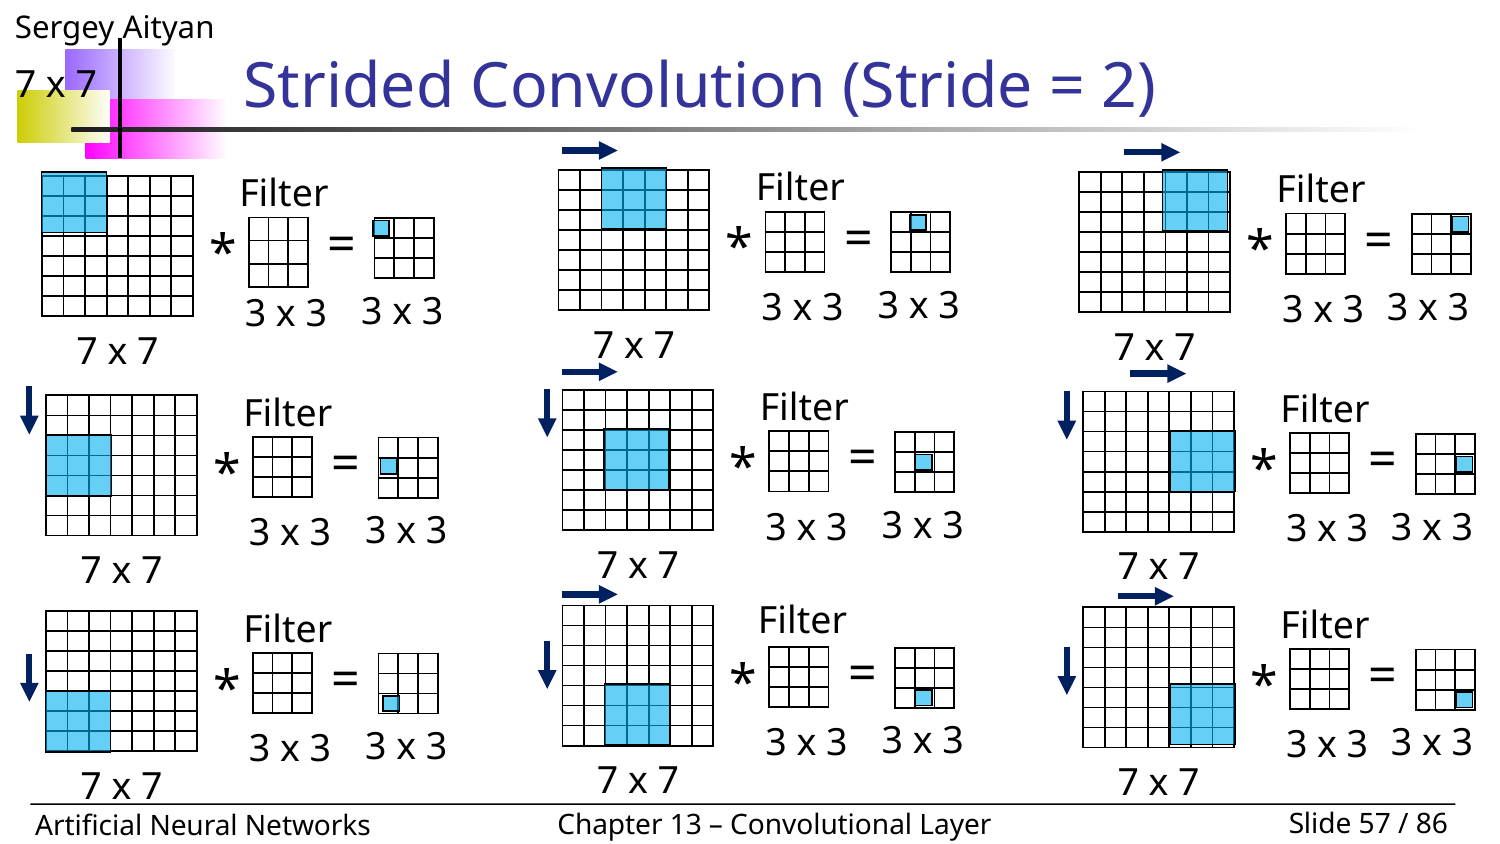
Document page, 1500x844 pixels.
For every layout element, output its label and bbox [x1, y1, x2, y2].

table_cell [689, 271, 708, 289]
table_cell [563, 431, 583, 449]
table_cell [176, 632, 196, 650]
table_header [1127, 608, 1147, 627]
table_cell [1301, 474, 1309, 492]
table_cell [133, 416, 153, 435]
table_cell [693, 666, 712, 685]
table_cell [1166, 293, 1186, 311]
table_cell [693, 451, 712, 469]
table_header [916, 649, 934, 667]
table_cell [1084, 452, 1104, 471]
table_cell [1145, 293, 1165, 311]
table_cell [419, 674, 437, 693]
table_cell [47, 516, 67, 535]
table_cell [176, 672, 196, 690]
table_header [129, 177, 149, 195]
table_header [293, 442, 311, 456]
table_cell [151, 277, 170, 295]
text_box [909, 214, 927, 231]
table_cell [172, 297, 192, 315]
table_cell [90, 496, 110, 515]
table_cell [1436, 455, 1454, 473]
table_cell [1106, 452, 1125, 471]
text_box [604, 683, 670, 745]
table_cell [112, 436, 131, 455]
table_header [90, 396, 110, 415]
text_box [714, 588, 989, 771]
table_cell [133, 516, 153, 535]
table_cell [563, 471, 583, 489]
table_header [379, 654, 397, 673]
table_cell [112, 456, 131, 475]
table_cell [1149, 473, 1168, 491]
table_cell [293, 478, 311, 496]
table_cell [155, 712, 174, 730]
table_cell [1145, 233, 1165, 251]
table_cell [693, 726, 712, 745]
table_cell [667, 251, 687, 269]
table_cell [1209, 233, 1229, 251]
text_box [601, 168, 667, 229]
table_cell [806, 253, 824, 271]
table_cell [1084, 493, 1104, 511]
table_cell [563, 491, 583, 509]
text_box [198, 597, 472, 777]
table_cell [1127, 728, 1147, 747]
table_cell [172, 257, 192, 275]
table_cell [129, 197, 149, 215]
table_cell [1080, 233, 1100, 251]
table_cell [581, 231, 601, 249]
table_cell [689, 291, 708, 309]
table_cell [1326, 255, 1344, 273]
table_cell [1170, 668, 1190, 684]
table_cell [781, 688, 788, 706]
table_header [108, 177, 127, 195]
table_cell [606, 666, 626, 683]
text_box [1098, 315, 1221, 376]
table_cell [1209, 273, 1229, 291]
table_cell [1417, 691, 1435, 709]
table_cell [399, 479, 417, 497]
table_cell [671, 686, 691, 705]
table_cell [1102, 193, 1121, 211]
table_cell [176, 516, 196, 535]
table_cell [68, 672, 88, 690]
table_header [264, 442, 272, 456]
table_cell [151, 257, 170, 275]
table_cell [1123, 293, 1143, 311]
table_header [289, 222, 307, 240]
table_cell [628, 511, 648, 529]
table_cell [289, 241, 307, 263]
table_cell [129, 257, 149, 275]
table_cell [68, 416, 88, 435]
table_cell [650, 491, 669, 509]
table_cell [129, 297, 149, 315]
table_header [1149, 392, 1168, 411]
table_header [810, 649, 828, 666]
table_header [111, 612, 131, 630]
text_box [1456, 456, 1473, 473]
table_header [1084, 392, 1104, 411]
table_cell [47, 496, 67, 515]
text_box [1102, 750, 1225, 811]
table_cell [68, 632, 88, 650]
table_header [1432, 215, 1450, 233]
table_cell [1127, 708, 1147, 727]
table_cell [671, 451, 691, 469]
table_header [1301, 438, 1309, 452]
table_cell [176, 496, 196, 515]
table_cell [585, 726, 604, 745]
table_header [415, 219, 433, 237]
table_header [935, 649, 953, 667]
table_cell [1080, 213, 1100, 231]
table_header [671, 391, 691, 409]
table_cell [585, 451, 604, 469]
table_cell [273, 458, 291, 476]
table_cell [671, 471, 691, 489]
table_cell [43, 277, 63, 295]
table_header [790, 436, 808, 450]
table_cell [667, 191, 687, 209]
table_cell [47, 416, 67, 435]
table_header [176, 612, 196, 630]
table_cell [1192, 513, 1212, 531]
table_cell [1123, 273, 1143, 291]
table_header [1456, 435, 1474, 453]
table_cell [896, 689, 914, 707]
table_cell [602, 231, 622, 249]
table_header [777, 216, 784, 231]
table_cell [111, 516, 131, 535]
table_cell [379, 479, 397, 497]
table_cell [1149, 412, 1168, 431]
table_cell [1456, 455, 1474, 473]
table_cell [1311, 474, 1329, 492]
table_cell [810, 452, 828, 470]
table_header [1080, 173, 1100, 191]
table_cell [1170, 513, 1190, 531]
table_header [264, 657, 272, 672]
table_cell [689, 191, 708, 209]
table_cell [1106, 668, 1125, 687]
table_cell [563, 646, 583, 665]
table_header [781, 436, 788, 450]
table_cell [293, 674, 311, 692]
table_header [1417, 435, 1435, 453]
table_cell [176, 712, 196, 730]
table_header [273, 442, 291, 456]
table_cell [1192, 412, 1212, 431]
table_cell [671, 646, 691, 665]
table_header [671, 606, 691, 625]
table_cell [559, 191, 579, 209]
table_cell [273, 674, 291, 692]
table_header [1127, 392, 1147, 411]
table_cell [559, 211, 579, 229]
table_cell [693, 511, 712, 529]
table_cell [1106, 473, 1125, 491]
table_cell [133, 456, 153, 475]
table_header [935, 433, 953, 451]
table_cell [1106, 513, 1125, 531]
table_cell [43, 297, 63, 315]
table_cell [1330, 690, 1348, 708]
table_header [111, 396, 131, 415]
table_cell [1084, 728, 1104, 747]
table_cell [151, 237, 170, 255]
table_cell [133, 712, 153, 730]
table_cell [892, 233, 910, 251]
table_cell [133, 732, 153, 750]
table_header [375, 219, 393, 237]
table_cell [1123, 233, 1143, 251]
table_cell [1127, 668, 1147, 687]
table_header [419, 654, 437, 673]
table_cell [1452, 255, 1470, 273]
table_cell [151, 217, 170, 235]
table_header [1330, 438, 1348, 452]
table_cell [585, 471, 604, 489]
text_box [561, 313, 700, 374]
table_cell [395, 259, 413, 277]
table_cell [43, 257, 63, 275]
table_cell [1192, 668, 1212, 684]
table_cell [896, 669, 914, 687]
table_cell [1145, 213, 1162, 231]
table_cell [916, 453, 934, 471]
table_header [273, 657, 291, 672]
table_header [395, 219, 413, 237]
table_cell [1188, 253, 1208, 271]
table_cell [273, 478, 291, 496]
table_header [650, 391, 669, 409]
title [228, 46, 1332, 128]
table_header [628, 391, 648, 409]
table_header [1436, 435, 1454, 453]
table_cell [935, 689, 953, 707]
table_cell [1213, 513, 1233, 531]
table_cell [777, 253, 784, 271]
table_header [269, 222, 287, 240]
table_cell [896, 453, 914, 471]
table_cell [1311, 670, 1329, 688]
table_header [1213, 608, 1233, 627]
table_cell [64, 237, 84, 255]
table_cell [628, 411, 648, 429]
table_cell [1106, 493, 1125, 511]
table_cell [419, 479, 437, 497]
table_cell [399, 674, 417, 693]
table_cell [1123, 253, 1143, 271]
table_header [667, 171, 687, 189]
table_cell [693, 706, 712, 725]
table_cell [935, 473, 953, 491]
table_header [260, 222, 268, 240]
table_cell [585, 706, 604, 725]
table_header [151, 177, 170, 195]
table_cell [1145, 253, 1165, 271]
table_header [68, 612, 88, 630]
table_cell [1170, 628, 1190, 647]
text_box [382, 695, 400, 712]
table_cell [1106, 728, 1125, 747]
text_box [714, 375, 989, 555]
table_cell [133, 496, 153, 515]
table_cell [111, 672, 131, 690]
table_cell [1330, 454, 1348, 472]
table_cell [777, 233, 784, 251]
text_box [41, 172, 107, 233]
table_cell [585, 431, 604, 449]
table_cell [931, 233, 949, 251]
table_header [1192, 608, 1212, 627]
table_cell [1149, 452, 1168, 471]
text_box [604, 429, 670, 490]
table_cell [602, 251, 622, 269]
table_cell [606, 646, 626, 665]
table_cell [1084, 513, 1104, 531]
table_cell [1123, 193, 1143, 211]
table_cell [1149, 628, 1168, 647]
table_cell [790, 452, 808, 470]
table_cell [1084, 648, 1104, 667]
table_cell [1311, 690, 1329, 708]
table_cell [1311, 454, 1329, 472]
table_cell [1432, 255, 1450, 273]
table_cell [624, 251, 644, 269]
table_cell [1149, 688, 1168, 707]
table_cell [1213, 412, 1233, 431]
table_cell [111, 692, 131, 710]
table_header [399, 654, 417, 673]
table_cell [112, 476, 131, 495]
table_cell [810, 688, 828, 706]
table_cell [111, 496, 131, 515]
table_header [47, 396, 67, 415]
table_cell [1106, 432, 1125, 451]
table_header [1297, 218, 1305, 233]
table_cell [264, 478, 272, 496]
table_cell [935, 669, 953, 687]
table_cell [606, 626, 626, 645]
table_cell [1330, 474, 1348, 492]
table_header [585, 606, 605, 625]
table_cell [419, 694, 437, 713]
text_box [194, 161, 468, 341]
text_box [46, 435, 112, 496]
table_cell [1170, 412, 1190, 431]
table_cell [1166, 233, 1186, 251]
text_box [1102, 535, 1225, 597]
table_cell [1166, 273, 1186, 291]
table_cell [260, 241, 268, 263]
table_header [689, 171, 708, 189]
table_cell [155, 652, 174, 670]
table_cell [1192, 628, 1212, 647]
text_box [61, 319, 183, 380]
table_cell [155, 496, 174, 515]
table_cell [559, 291, 579, 309]
table_header [1170, 392, 1190, 411]
table_cell [1413, 255, 1431, 273]
table_cell [935, 453, 953, 471]
table_cell [176, 456, 196, 475]
table_cell [86, 237, 106, 255]
table_cell [64, 257, 84, 275]
table_cell [693, 686, 712, 705]
table_cell [1301, 670, 1309, 688]
table_cell [1106, 688, 1125, 707]
table_cell [379, 674, 397, 693]
table_cell [581, 291, 601, 309]
table_cell [1417, 671, 1435, 689]
table_cell [896, 473, 914, 491]
table_cell [646, 231, 665, 249]
table_cell [108, 297, 127, 315]
table_cell [563, 411, 583, 429]
table_cell [1106, 412, 1125, 431]
table_cell [90, 632, 110, 650]
table_header [916, 433, 934, 451]
table_cell [415, 259, 433, 277]
table_cell [1102, 293, 1121, 311]
table_cell [379, 694, 397, 713]
table_cell [289, 265, 307, 281]
table_header [810, 436, 828, 450]
text_box [915, 689, 932, 706]
table_cell [155, 692, 174, 710]
table_cell [399, 459, 417, 477]
table_header [1192, 392, 1212, 411]
table_cell [671, 626, 691, 645]
table_cell [1436, 671, 1454, 689]
table_header [1326, 218, 1344, 233]
table_cell [399, 694, 417, 713]
text_box [710, 156, 985, 336]
table_cell [1166, 253, 1186, 271]
table_cell [689, 251, 708, 269]
table_cell [585, 666, 605, 685]
table_header [931, 213, 949, 231]
table_cell [1213, 668, 1233, 684]
table_cell [1188, 233, 1208, 251]
table_cell [1084, 432, 1104, 451]
table_cell [693, 646, 712, 665]
table_header [1170, 608, 1190, 627]
text_box [1169, 377, 1498, 557]
table_cell [47, 632, 67, 650]
table_cell [1209, 293, 1229, 311]
table_cell [810, 668, 828, 686]
table_cell [781, 472, 788, 491]
table_cell [790, 668, 808, 686]
table_cell [111, 416, 131, 435]
table_cell [1080, 253, 1100, 271]
table_cell [129, 217, 149, 235]
table_header [1301, 654, 1309, 668]
table_cell [1127, 648, 1147, 667]
table_cell [563, 511, 583, 529]
table_header [559, 171, 579, 189]
table_cell [671, 431, 691, 449]
table_cell [628, 666, 648, 683]
table_header [419, 438, 437, 457]
table_cell [585, 646, 605, 665]
table_cell [1301, 454, 1309, 472]
table_cell [1413, 235, 1431, 253]
table_header [133, 612, 153, 630]
text_box [915, 454, 932, 471]
table_header [892, 213, 910, 231]
table_cell [1123, 213, 1143, 231]
table_header [1106, 608, 1125, 627]
table_header [606, 391, 626, 409]
table_cell [693, 491, 712, 509]
table_cell [650, 626, 669, 645]
table_cell [47, 672, 67, 690]
table_cell [1106, 648, 1125, 667]
table_cell [624, 291, 644, 309]
table_header [47, 612, 67, 630]
table_cell [1127, 688, 1147, 707]
table_cell [581, 191, 601, 209]
table_cell [650, 511, 669, 529]
table_cell [585, 686, 604, 705]
table_cell [624, 231, 644, 249]
table_header [1413, 215, 1431, 233]
table_cell [395, 239, 413, 257]
table_cell [1102, 273, 1121, 291]
table_cell [108, 257, 127, 275]
table_cell [155, 416, 174, 435]
text_box [582, 748, 704, 809]
table_cell [606, 511, 626, 529]
table_header [1145, 173, 1162, 191]
table_cell [693, 431, 712, 449]
table_cell [693, 411, 712, 429]
table_header [912, 213, 930, 231]
table_cell [172, 197, 192, 215]
table_cell [559, 231, 579, 249]
table_header [1311, 438, 1329, 452]
table_cell [585, 626, 605, 645]
table_cell [646, 291, 665, 309]
table_cell [689, 211, 708, 229]
table_header [786, 216, 804, 231]
table_header [1106, 392, 1125, 411]
table_cell [581, 251, 601, 269]
table_cell [133, 476, 153, 495]
table_cell [1417, 455, 1435, 473]
table_cell [1106, 708, 1125, 727]
table_cell [264, 674, 272, 692]
table_cell [1080, 293, 1100, 311]
table_cell [64, 297, 84, 315]
table_cell [650, 411, 669, 429]
table_cell [90, 516, 110, 535]
table_cell [693, 471, 712, 489]
table_cell [108, 197, 127, 215]
table_header [806, 216, 824, 231]
table_header [155, 612, 174, 630]
table_cell [912, 233, 930, 251]
table_cell [667, 291, 687, 309]
table_cell [806, 233, 824, 251]
text_box [1169, 593, 1498, 773]
table_cell [1145, 273, 1165, 291]
table_cell [1149, 648, 1168, 667]
table_cell [1170, 648, 1190, 667]
table_cell [650, 646, 669, 665]
table_cell [86, 257, 106, 275]
table_cell [1297, 235, 1305, 253]
table_cell [563, 706, 583, 725]
table_header [1123, 173, 1143, 191]
table_cell [602, 291, 622, 309]
table_header [1213, 392, 1233, 411]
table_cell [1127, 473, 1147, 491]
table_cell [108, 277, 127, 295]
table_cell [151, 297, 170, 315]
table_cell [133, 672, 153, 690]
table_cell [689, 231, 708, 249]
table_header [176, 396, 196, 415]
table_header [781, 649, 788, 666]
table_cell [585, 511, 605, 529]
table_header [1436, 650, 1454, 669]
table_cell [671, 666, 691, 685]
text_box [1162, 170, 1228, 231]
table_cell [1188, 293, 1208, 311]
table_cell [606, 411, 626, 429]
table_cell [133, 692, 153, 710]
text_box [582, 533, 704, 593]
table_cell [671, 491, 691, 509]
table_cell [790, 472, 808, 491]
table_cell [581, 271, 601, 289]
table_header [155, 396, 174, 415]
table_cell [1452, 235, 1470, 253]
table_cell [1436, 691, 1454, 709]
table_cell [559, 271, 579, 289]
table_cell [1417, 475, 1435, 493]
table_cell [155, 476, 174, 495]
table_cell [916, 689, 934, 707]
table_cell [133, 652, 153, 670]
text_box [198, 381, 472, 561]
table_cell [1307, 235, 1325, 253]
table_cell [176, 436, 196, 455]
table_cell [68, 516, 88, 535]
table_cell [111, 712, 131, 730]
table_header [133, 396, 153, 415]
table_cell [176, 476, 196, 495]
table_cell [155, 672, 174, 690]
table_cell [86, 297, 106, 315]
table_cell [912, 253, 930, 271]
table_cell [293, 458, 311, 476]
table_header [1417, 650, 1435, 669]
table_cell [1102, 253, 1121, 271]
table_cell [628, 626, 648, 645]
table_cell [1188, 273, 1208, 291]
table_cell [264, 694, 272, 712]
text_box [45, 691, 111, 753]
table_cell [1326, 235, 1344, 253]
table_cell [264, 458, 272, 476]
table_cell [133, 632, 153, 650]
table_cell [671, 511, 691, 529]
table_cell [786, 233, 804, 251]
table_header [563, 391, 583, 409]
table_cell [916, 473, 934, 491]
table_cell [375, 239, 393, 257]
table_header [1452, 215, 1470, 233]
table_header [1456, 650, 1474, 669]
table_cell [790, 688, 808, 706]
table_cell [155, 732, 174, 750]
table_cell [563, 626, 583, 645]
table_cell [667, 231, 687, 249]
table_header [628, 606, 648, 625]
table_cell [273, 694, 291, 712]
table_cell [931, 253, 949, 271]
table_cell [260, 265, 268, 281]
table_header [581, 171, 601, 189]
table_header [693, 606, 712, 625]
table_cell [646, 271, 665, 289]
table_cell [86, 277, 106, 295]
table_cell [111, 632, 131, 650]
table_cell [1084, 473, 1104, 491]
table_cell [64, 277, 84, 295]
table_cell [1301, 690, 1309, 708]
text_box [65, 538, 187, 599]
table_cell [1102, 213, 1121, 231]
table_header [293, 657, 311, 672]
table_cell [1145, 193, 1162, 211]
text_box [380, 458, 397, 474]
table_cell [1213, 628, 1233, 647]
table_cell [269, 241, 287, 263]
table_cell [581, 211, 601, 229]
table_cell [68, 652, 88, 670]
table_cell [1127, 432, 1147, 451]
table_cell [151, 197, 170, 215]
table_cell [1149, 493, 1168, 511]
table_cell [671, 706, 691, 725]
table_cell [585, 411, 605, 429]
table_header [585, 391, 605, 409]
table_cell [624, 271, 644, 289]
table_cell [1080, 273, 1100, 291]
table_cell [1084, 628, 1104, 647]
table_cell [1192, 648, 1212, 667]
table_cell [563, 666, 583, 685]
table_cell [111, 732, 131, 750]
table_header [563, 606, 583, 625]
table_cell [1127, 493, 1147, 511]
table_cell [43, 237, 63, 255]
table_header [379, 438, 397, 457]
table_cell [1456, 691, 1474, 709]
table_cell [1102, 233, 1121, 251]
table_cell [667, 211, 687, 229]
table_cell [585, 491, 605, 509]
table_cell [155, 632, 174, 650]
table_cell [108, 237, 127, 255]
table_cell [176, 692, 196, 710]
table_cell [1436, 475, 1454, 493]
table_cell [172, 217, 192, 235]
table_cell [563, 686, 583, 705]
table_cell [1084, 708, 1104, 727]
table_cell [671, 726, 691, 745]
table_header [1084, 608, 1104, 627]
text_box [1456, 691, 1473, 708]
table_cell [1307, 255, 1325, 273]
table_cell [1149, 728, 1168, 747]
table_header [790, 649, 808, 666]
text_box [1452, 216, 1469, 233]
text_box [65, 754, 187, 815]
table_header [896, 649, 914, 667]
table_cell [129, 237, 149, 255]
table_cell [90, 672, 110, 690]
table_header [1311, 654, 1329, 668]
table_cell [68, 496, 88, 515]
table_cell [628, 646, 648, 665]
table_cell [667, 271, 687, 289]
table_cell [628, 491, 648, 509]
table_cell [559, 251, 579, 269]
text_box [1231, 157, 1494, 338]
table_cell [916, 669, 934, 687]
table_cell [563, 726, 583, 745]
table_header [606, 606, 626, 625]
table_cell [1149, 708, 1168, 727]
table_cell [176, 652, 196, 670]
table_cell [133, 436, 153, 455]
table_header [1149, 608, 1168, 627]
table_cell [176, 416, 196, 435]
table_header [172, 177, 192, 195]
table_header [90, 612, 110, 630]
table_cell [155, 516, 174, 535]
table_cell [419, 459, 437, 477]
table_cell [1432, 235, 1450, 253]
table_cell [606, 491, 626, 509]
table_header [693, 391, 712, 409]
table_cell [1084, 688, 1104, 707]
table_header [1330, 654, 1348, 668]
table_cell [47, 652, 67, 670]
table_header [68, 396, 88, 415]
table_cell [693, 626, 712, 645]
table_cell [1080, 193, 1100, 211]
table_cell [293, 694, 311, 712]
table_header [650, 606, 669, 625]
table_cell [810, 472, 828, 491]
table_cell [563, 451, 583, 469]
table_cell [155, 436, 174, 455]
text_box [0, 52, 138, 112]
table_cell [1297, 255, 1305, 273]
table_cell [1456, 475, 1474, 493]
table_cell [172, 237, 192, 255]
table_cell [375, 259, 393, 277]
table_cell [108, 217, 127, 235]
table_cell [602, 271, 622, 289]
table_cell [781, 668, 788, 686]
table_cell [90, 652, 110, 670]
table_cell [1213, 648, 1233, 667]
table_cell [415, 239, 433, 257]
table_cell [1149, 513, 1168, 531]
table_cell [786, 253, 804, 271]
table_cell [1127, 452, 1147, 471]
table_cell [1127, 412, 1147, 431]
table_cell [1127, 513, 1147, 531]
table_cell [172, 277, 192, 295]
table_cell [155, 456, 174, 475]
table_cell [781, 452, 788, 470]
table_cell [90, 416, 110, 435]
table_cell [892, 253, 910, 271]
table_cell [1084, 668, 1104, 687]
table_cell [1213, 493, 1233, 511]
table_cell [1149, 432, 1168, 451]
table_cell [1330, 670, 1348, 688]
table_cell [1127, 628, 1147, 647]
table_cell [269, 265, 287, 281]
table_header [1307, 218, 1325, 233]
table_header [399, 438, 417, 457]
table_cell [379, 459, 397, 477]
table_cell [1209, 253, 1229, 271]
table_cell [1170, 493, 1190, 511]
table_cell [1106, 628, 1125, 647]
table_cell [129, 277, 149, 295]
table_cell [1192, 493, 1212, 511]
table_cell [111, 652, 131, 670]
table_cell [176, 732, 196, 750]
table_header [896, 433, 914, 451]
table_cell [671, 411, 691, 429]
table_cell [1149, 668, 1168, 687]
table_cell [1084, 412, 1104, 431]
table_cell [646, 251, 665, 269]
table_cell [650, 666, 669, 683]
table_cell [1456, 671, 1474, 689]
table_header [1102, 173, 1121, 191]
